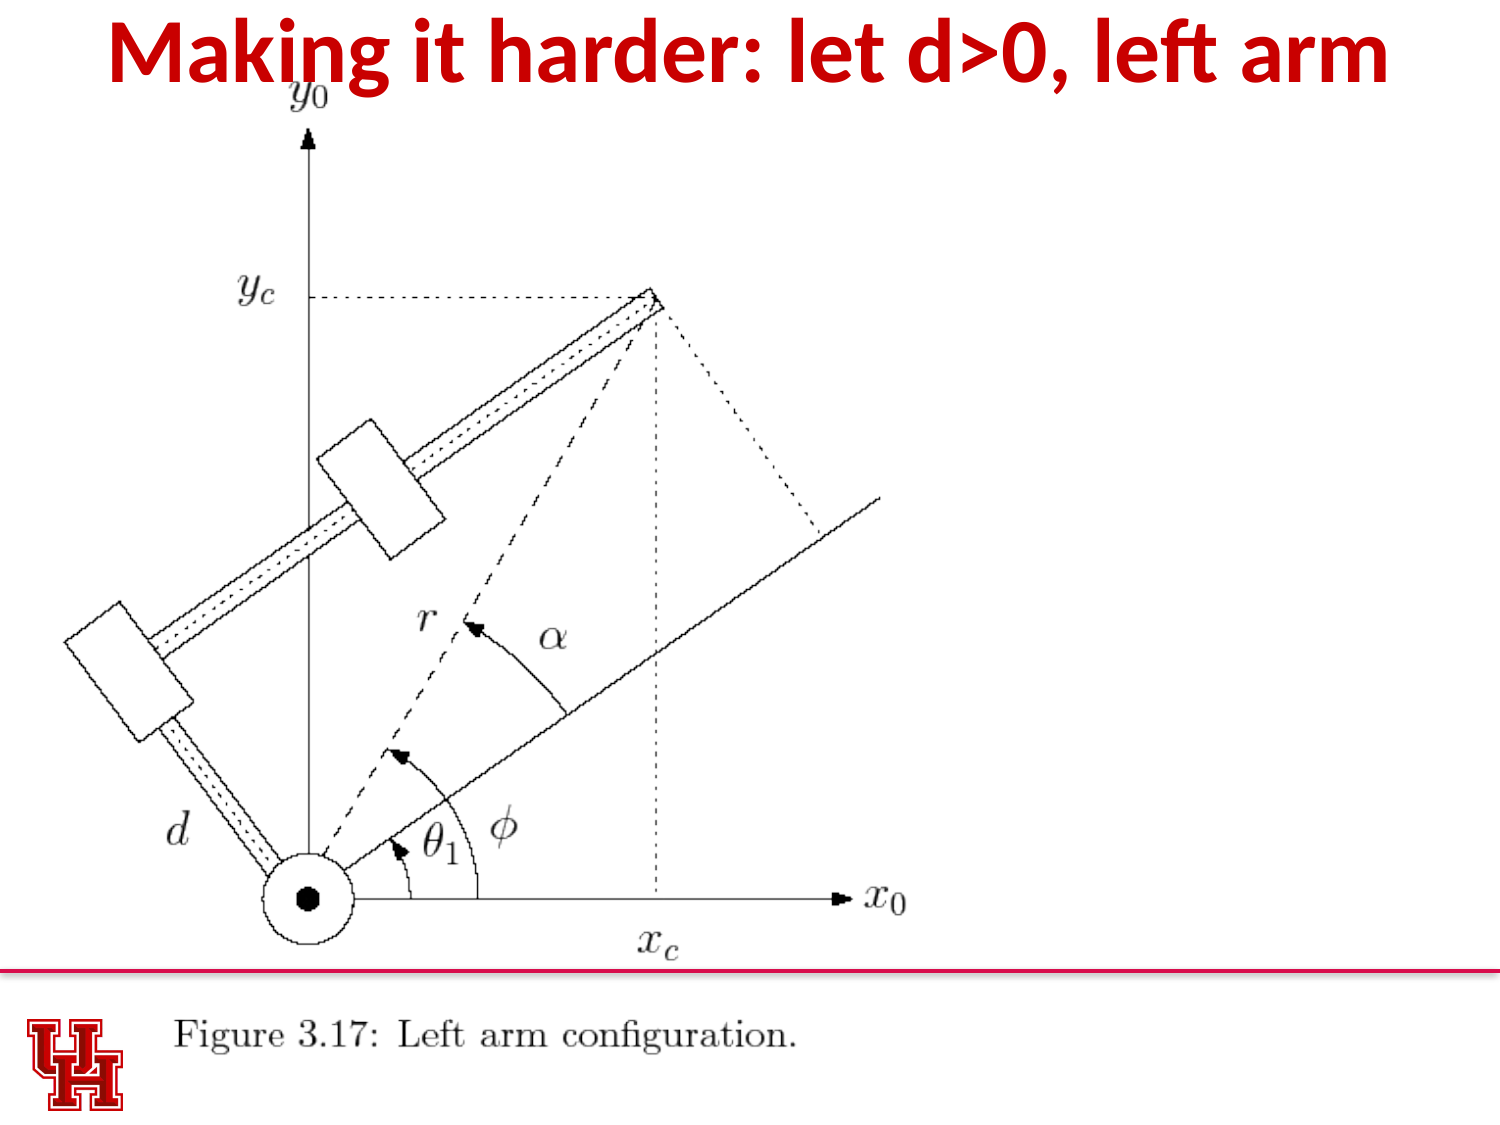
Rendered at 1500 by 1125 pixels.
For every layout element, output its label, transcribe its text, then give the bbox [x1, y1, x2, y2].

picture [27, 56, 934, 1111]
title Making it harder: let d>0, left arm [0, 0, 1500, 121]
